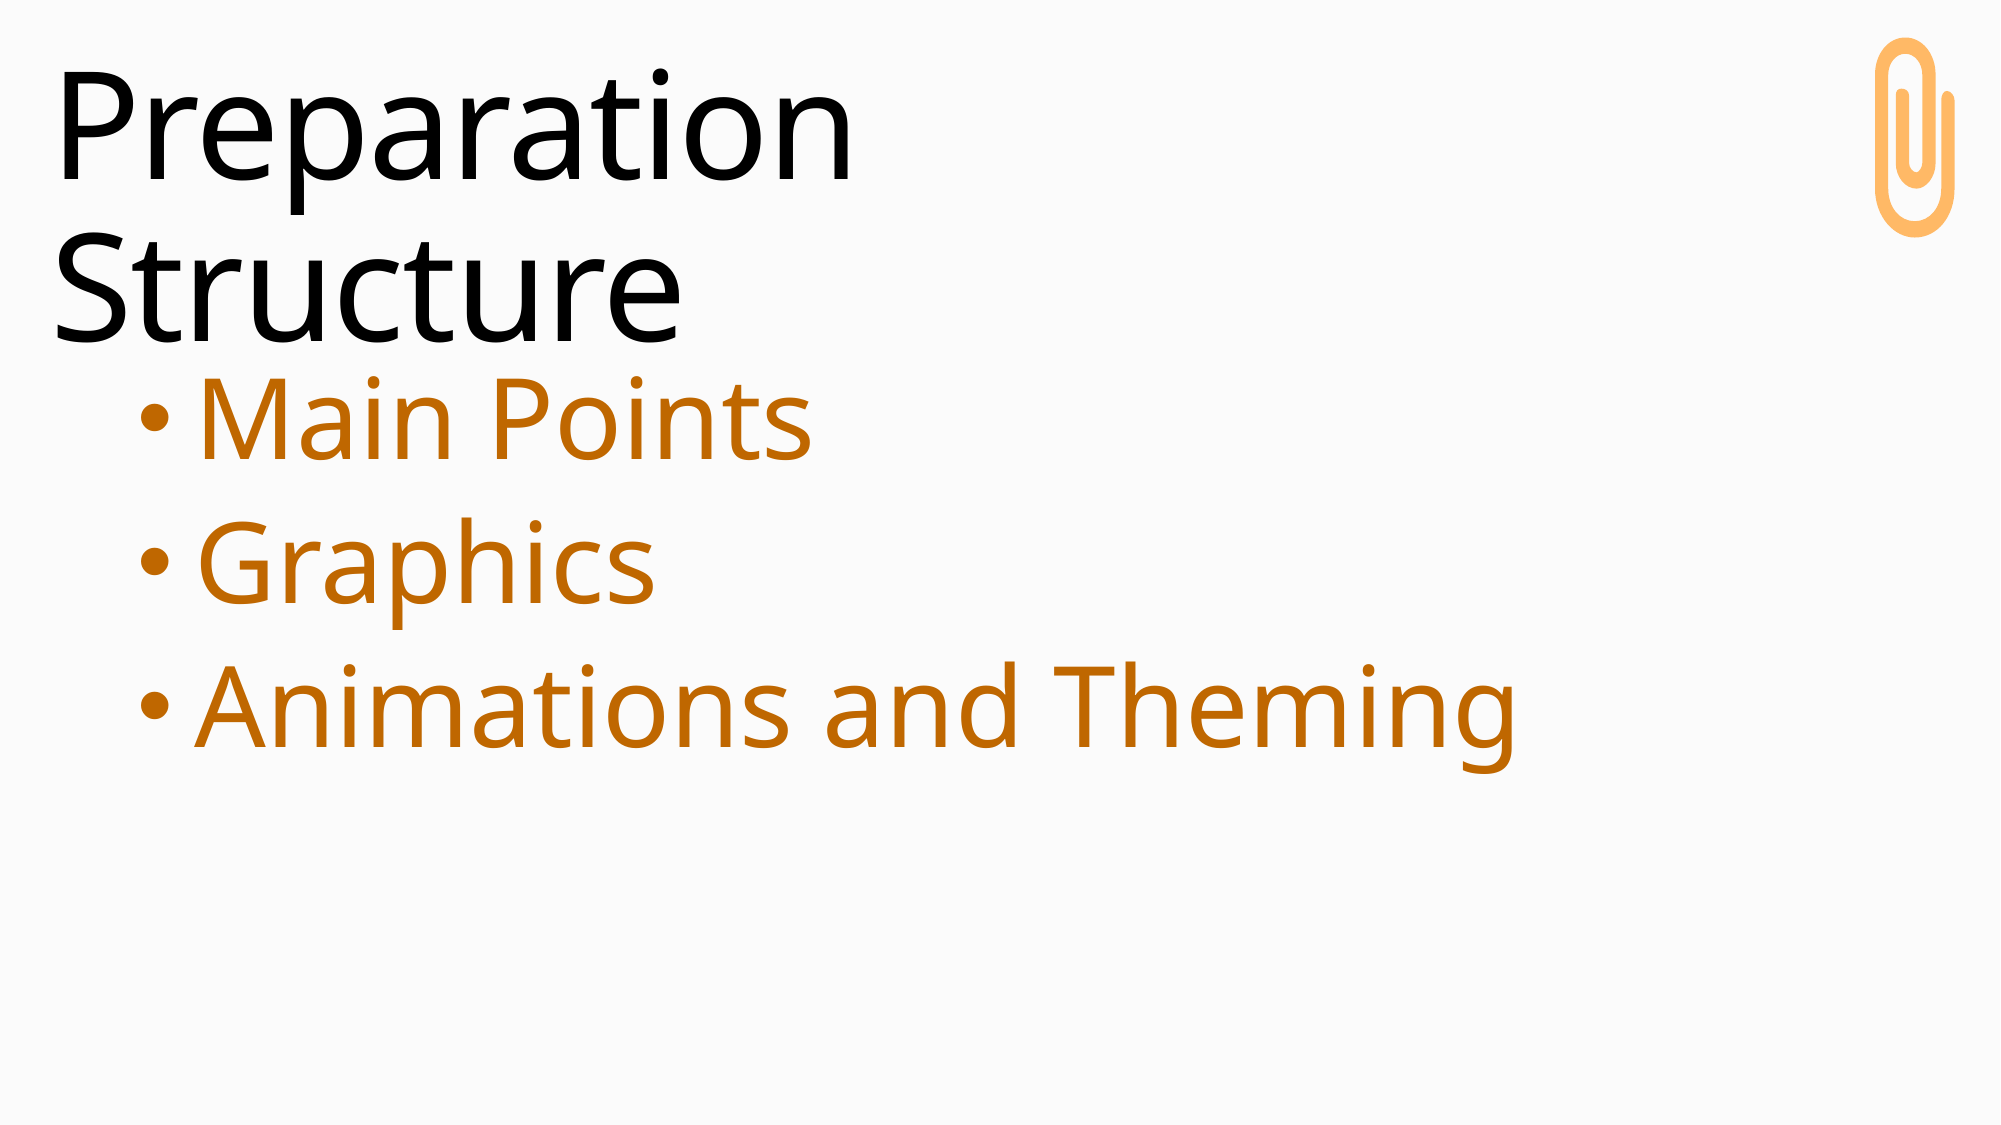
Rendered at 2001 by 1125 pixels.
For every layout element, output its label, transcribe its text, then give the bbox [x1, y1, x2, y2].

title Preparation Structure [50, 50, 1425, 200]
text_box [1875, 37, 1955, 238]
list Main Points Graphics Animations and Theming [137, 362, 1613, 786]
